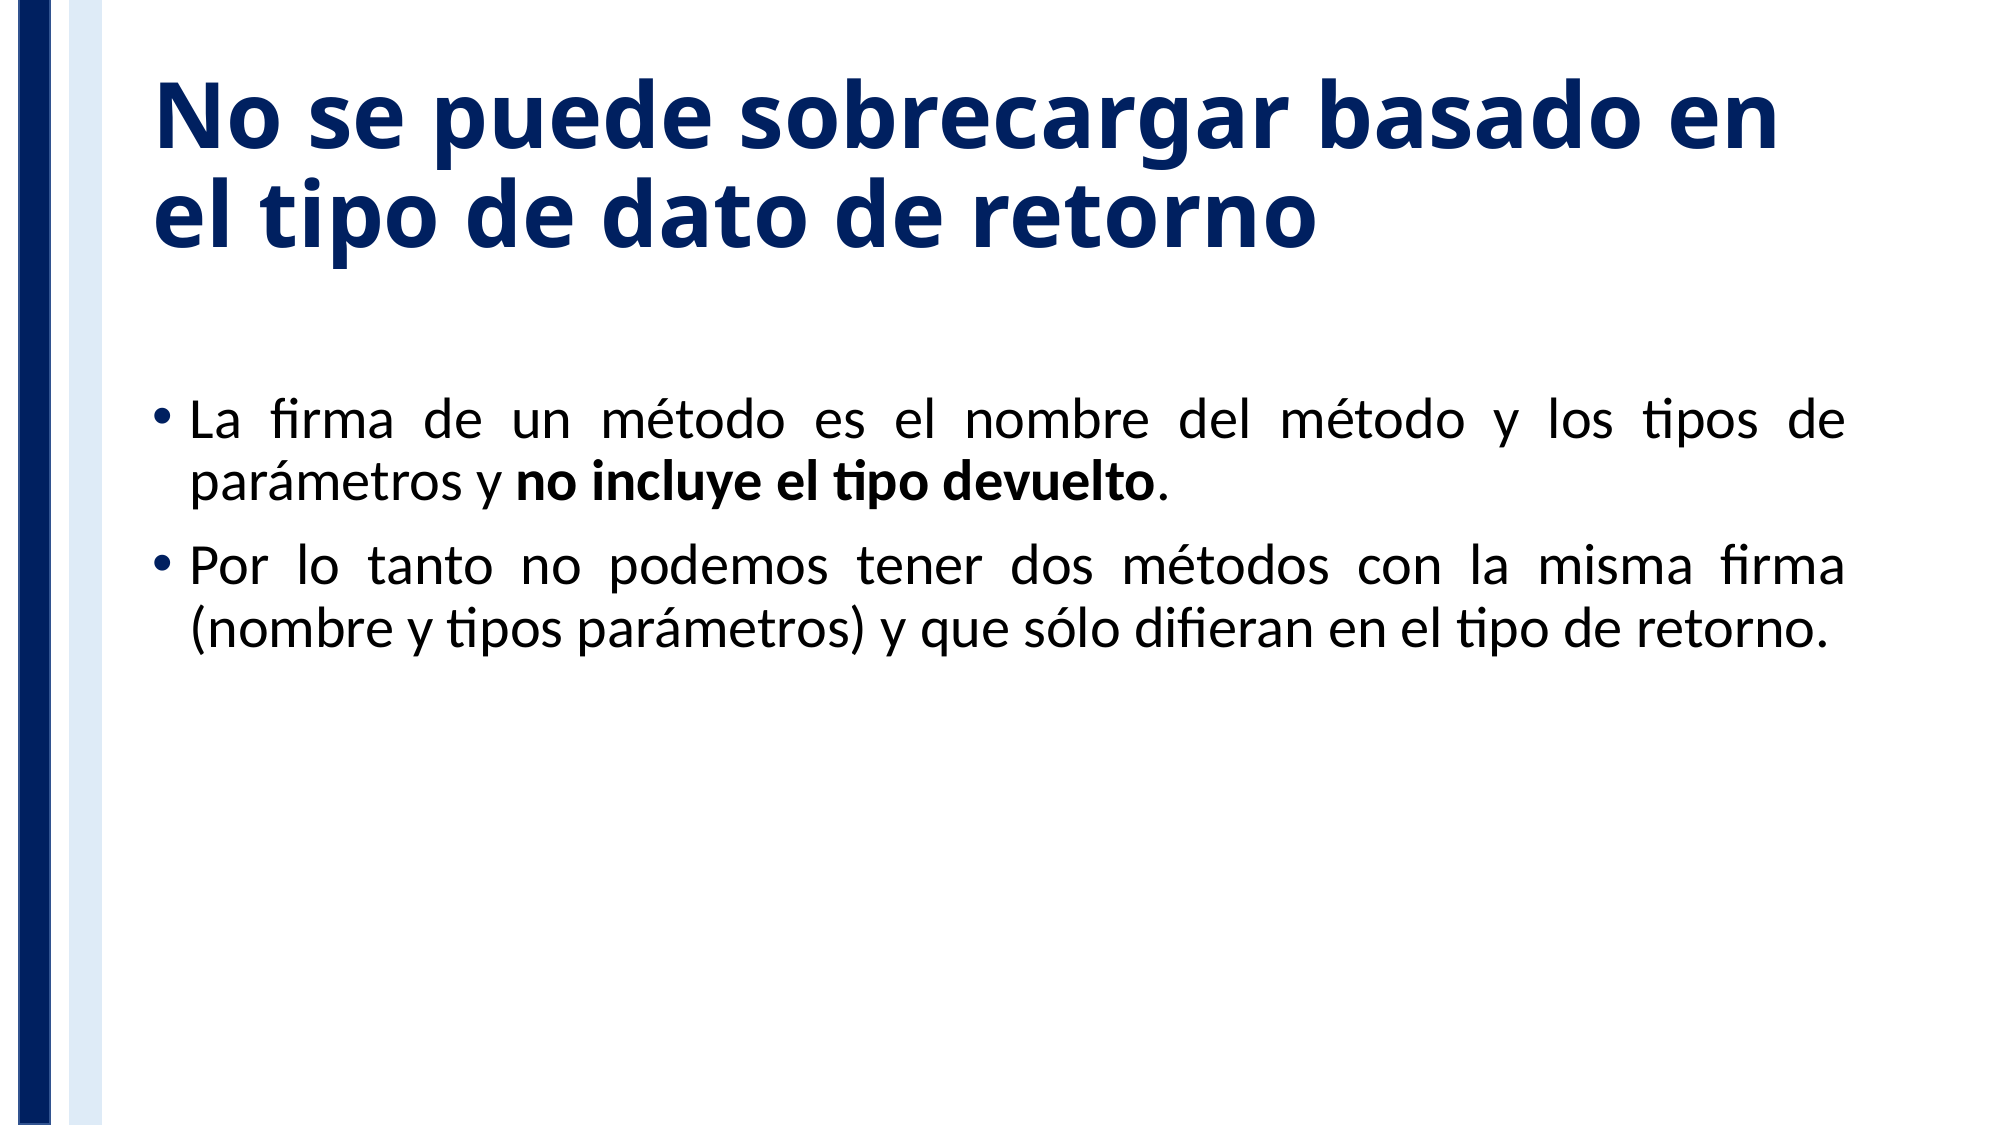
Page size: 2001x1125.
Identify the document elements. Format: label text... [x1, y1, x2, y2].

title No se puede sobrecargar basado en el tipo de dato de retorno [137, 59, 1863, 278]
list La firma de un método es el nombre del método y los tipos de parámetros y no incluye el tipo devuelto. Por lo tanto no podemos tener dos métodos con la misma firma (nombre y tipos parámetros) y que sólo difieran en el tipo de retorno. [137, 299, 1863, 1014]
